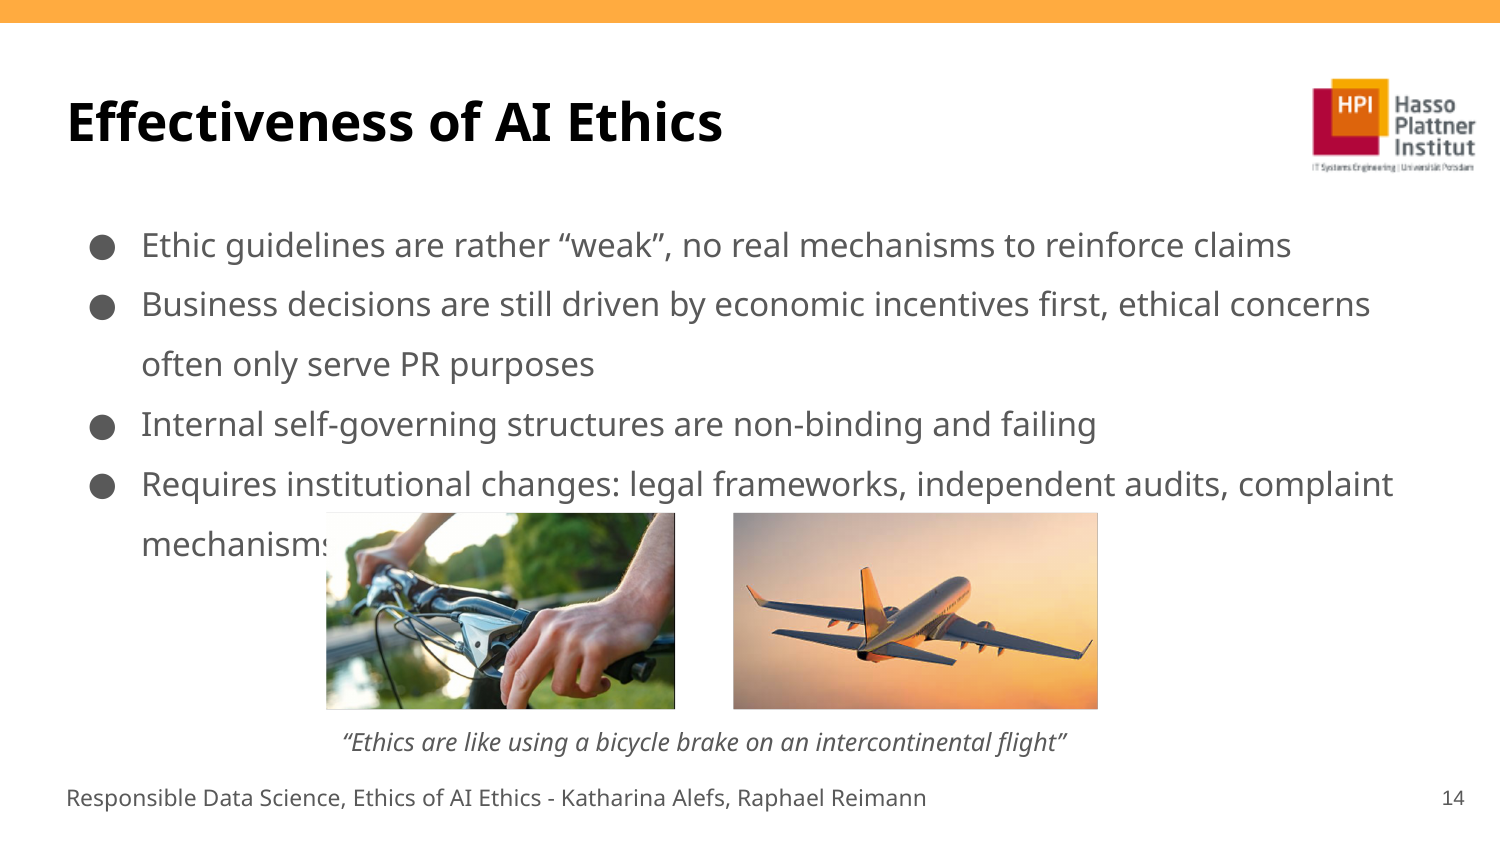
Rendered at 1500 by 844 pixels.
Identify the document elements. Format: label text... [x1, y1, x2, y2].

slide_number 14 [1389, 764, 1480, 830]
list Ethic guidelines are rather “weak”, no real mechanisms to reinforce claims Business decisions are still driven by economic incentives first, ethical concerns often only serve PR purposes Internal self-governing structures are non-binding and failing Requires institutional changes: legal frameworks, independent audits, complaint mechanisms [51, 189, 1449, 773]
subtitle Responsible Data Science, Ethics of AI Ethics - Katharina Alefs, Raphael Reimann [51, 764, 1321, 830]
picture [326, 512, 1098, 710]
title Effectiveness of AI Ethics [51, 72, 1449, 167]
text_box “Ethics are like using a bicycle brake on an intercontinental flight” [326, 718, 1098, 772]
picture [1311, 76, 1480, 174]
